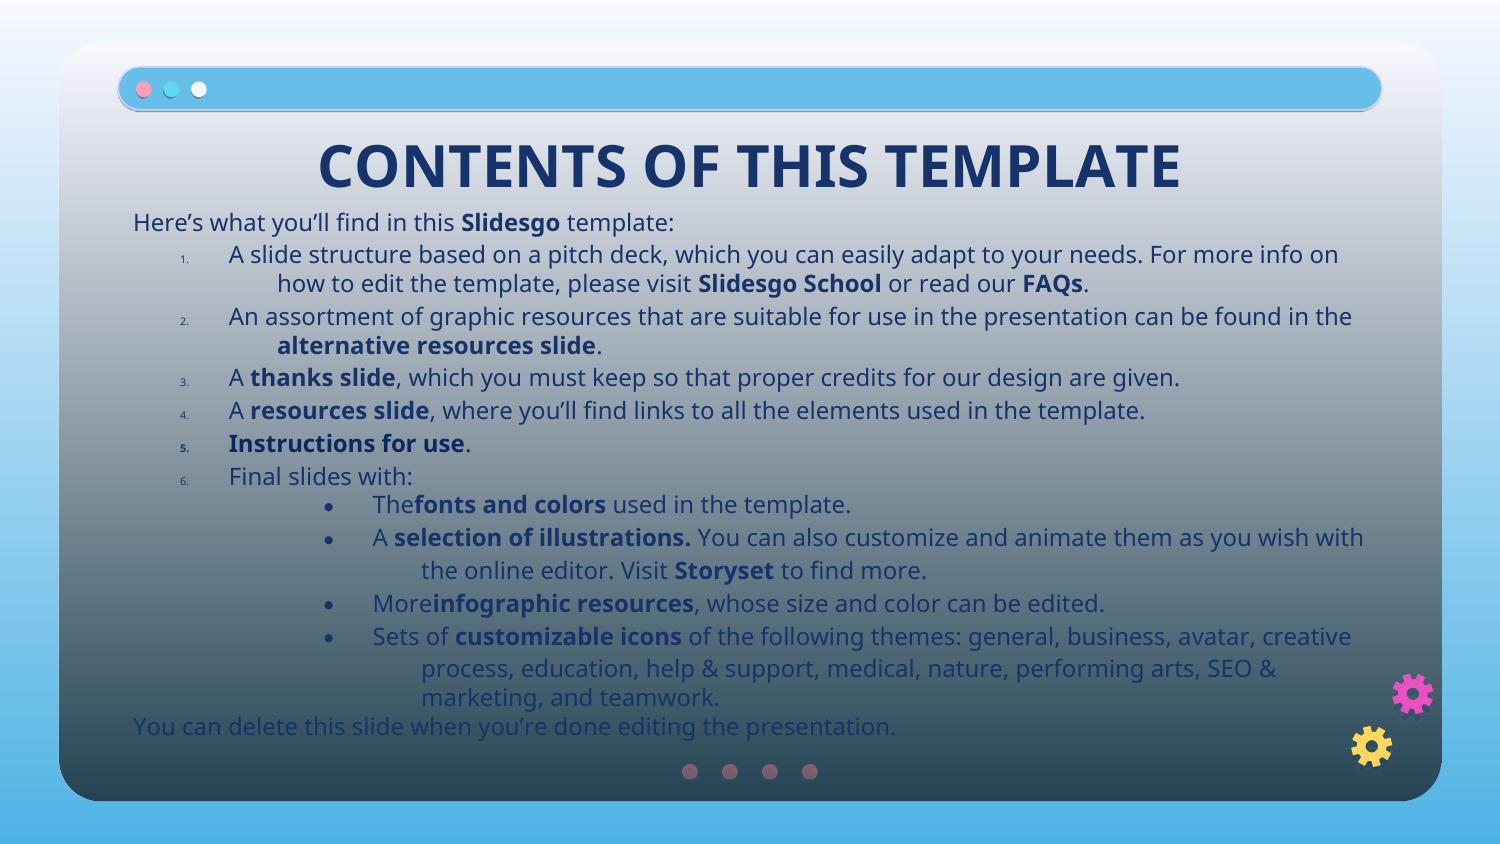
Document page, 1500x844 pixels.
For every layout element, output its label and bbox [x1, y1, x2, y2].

list [118, 189, 1382, 755]
title [118, 114, 1382, 189]
